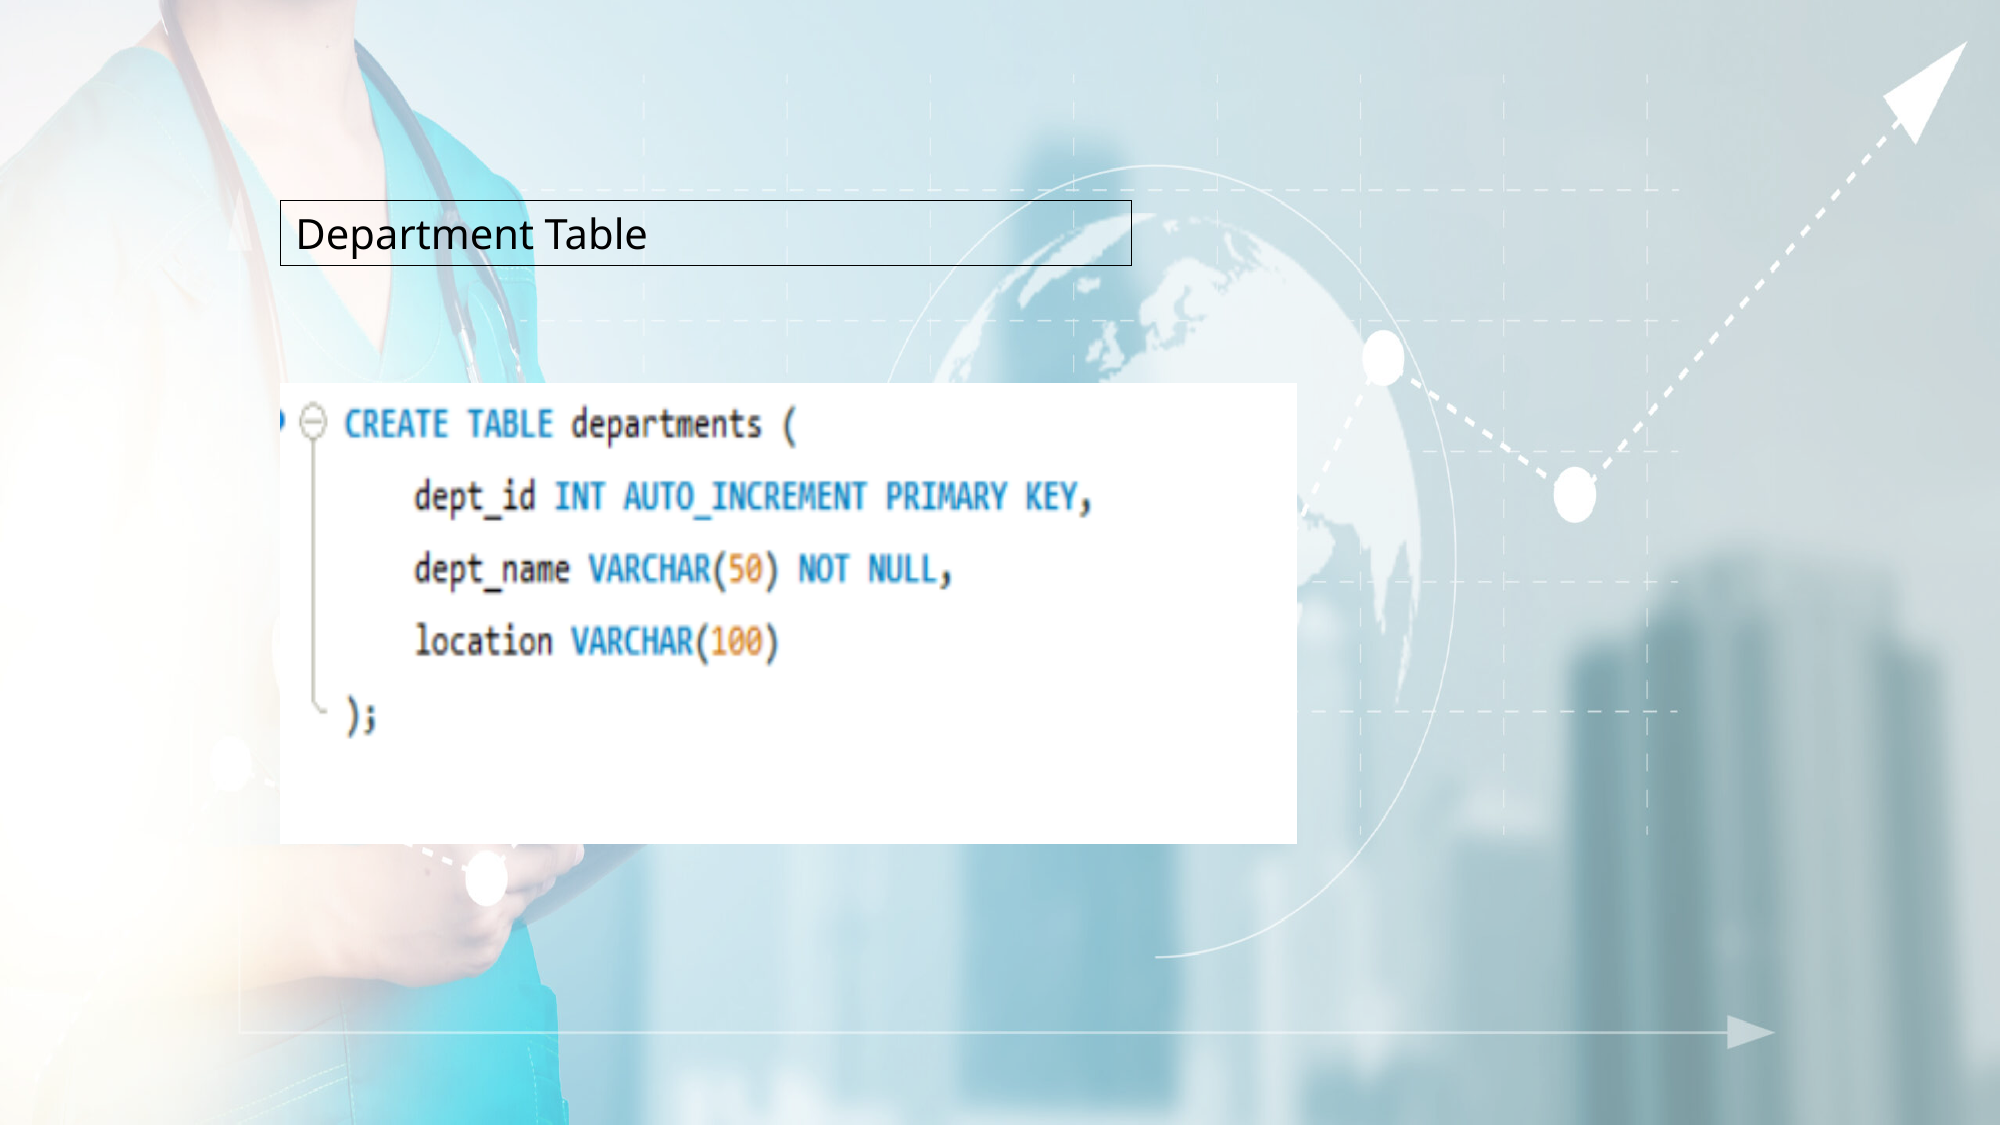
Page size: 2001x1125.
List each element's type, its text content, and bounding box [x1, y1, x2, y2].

picture [280, 382, 1297, 844]
text_box MATH FUNCTIONS: It is used to perform mathematical expressions on numerical data. ABS, CEILING, FLOOR, POWER, ROUND, SQRT. [0, 0, 2000, 1125]
text_box Department Table [280, 200, 1132, 266]
